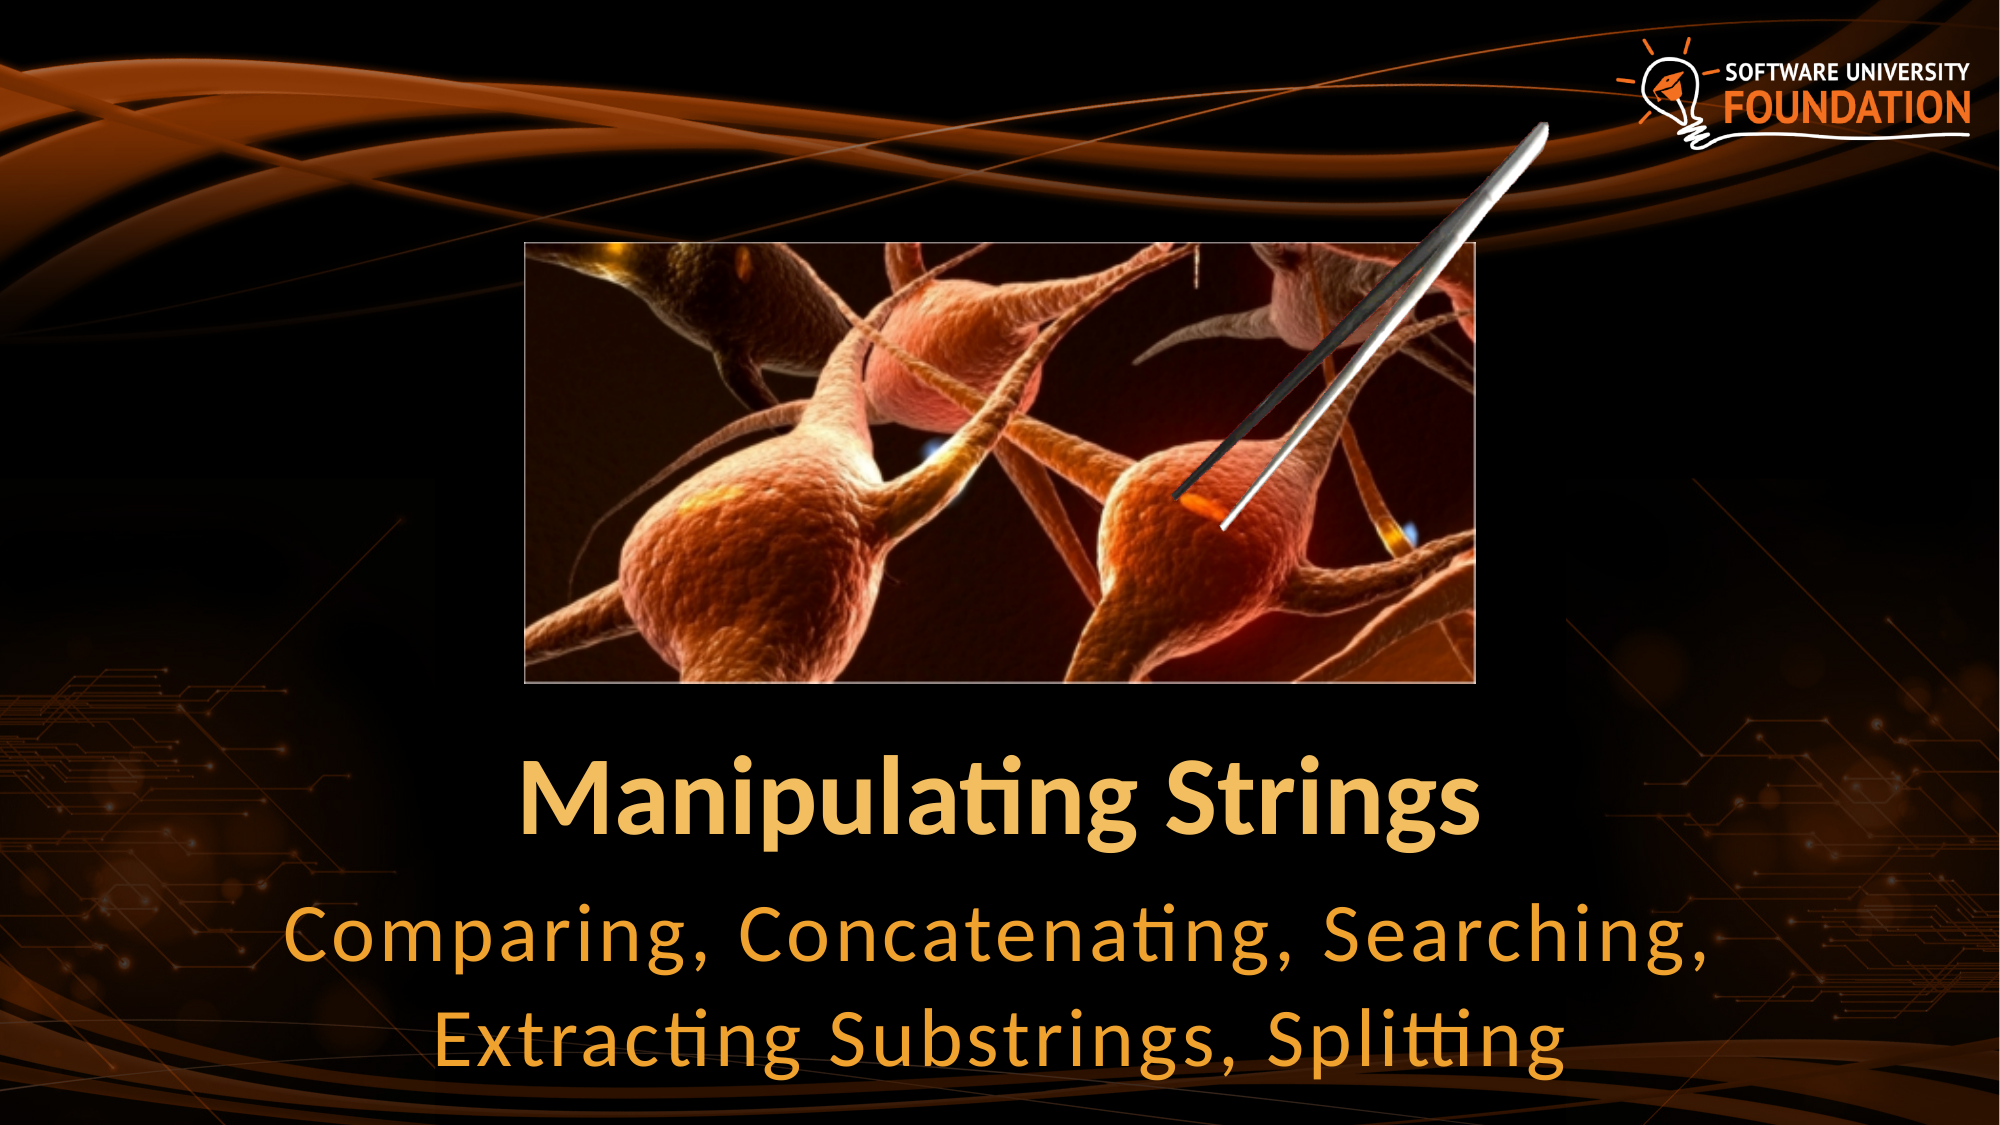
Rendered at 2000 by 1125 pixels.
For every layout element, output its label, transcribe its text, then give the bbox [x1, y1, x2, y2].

picture [0, 0, 2000, 1125]
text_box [524, 149, 1715, 684]
title Manipulating Strings [266, 728, 1733, 864]
list Comparing, Concatenating, Searching, Extracting Substrings, Splitting [266, 867, 1733, 1088]
